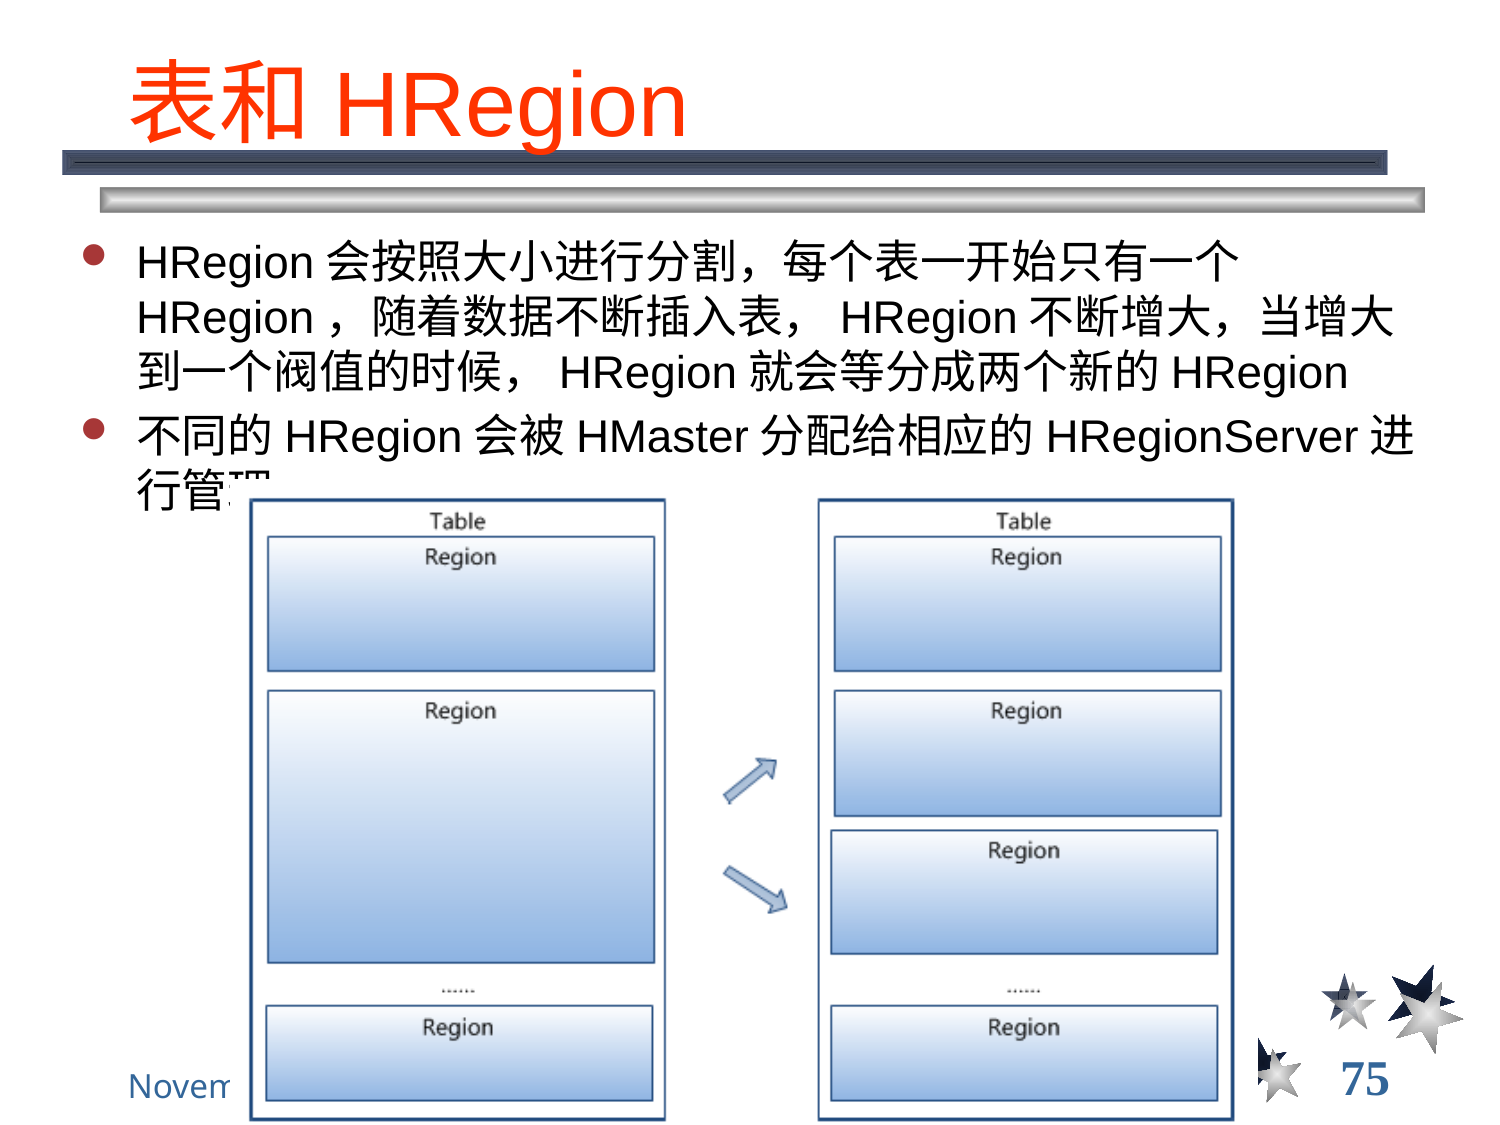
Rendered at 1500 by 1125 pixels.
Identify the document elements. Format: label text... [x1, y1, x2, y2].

title 表和HRegion [112, 24, 1388, 163]
list HRegion会按照大小进行分割，每个表一开始只有一个HRegion，随着数据不断插入表，HRegion不断增大，当增大到一个阀值的时候，HRegion就会等分成两个新的HRegion 不同的HRegion会被HMaster分配给相应的HRegionServer进行管理 [64, 224, 1436, 1025]
slide_number 75 [1324, 1049, 1489, 1101]
picture [229, 479, 1259, 1125]
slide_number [112, 1062, 224, 1113]
